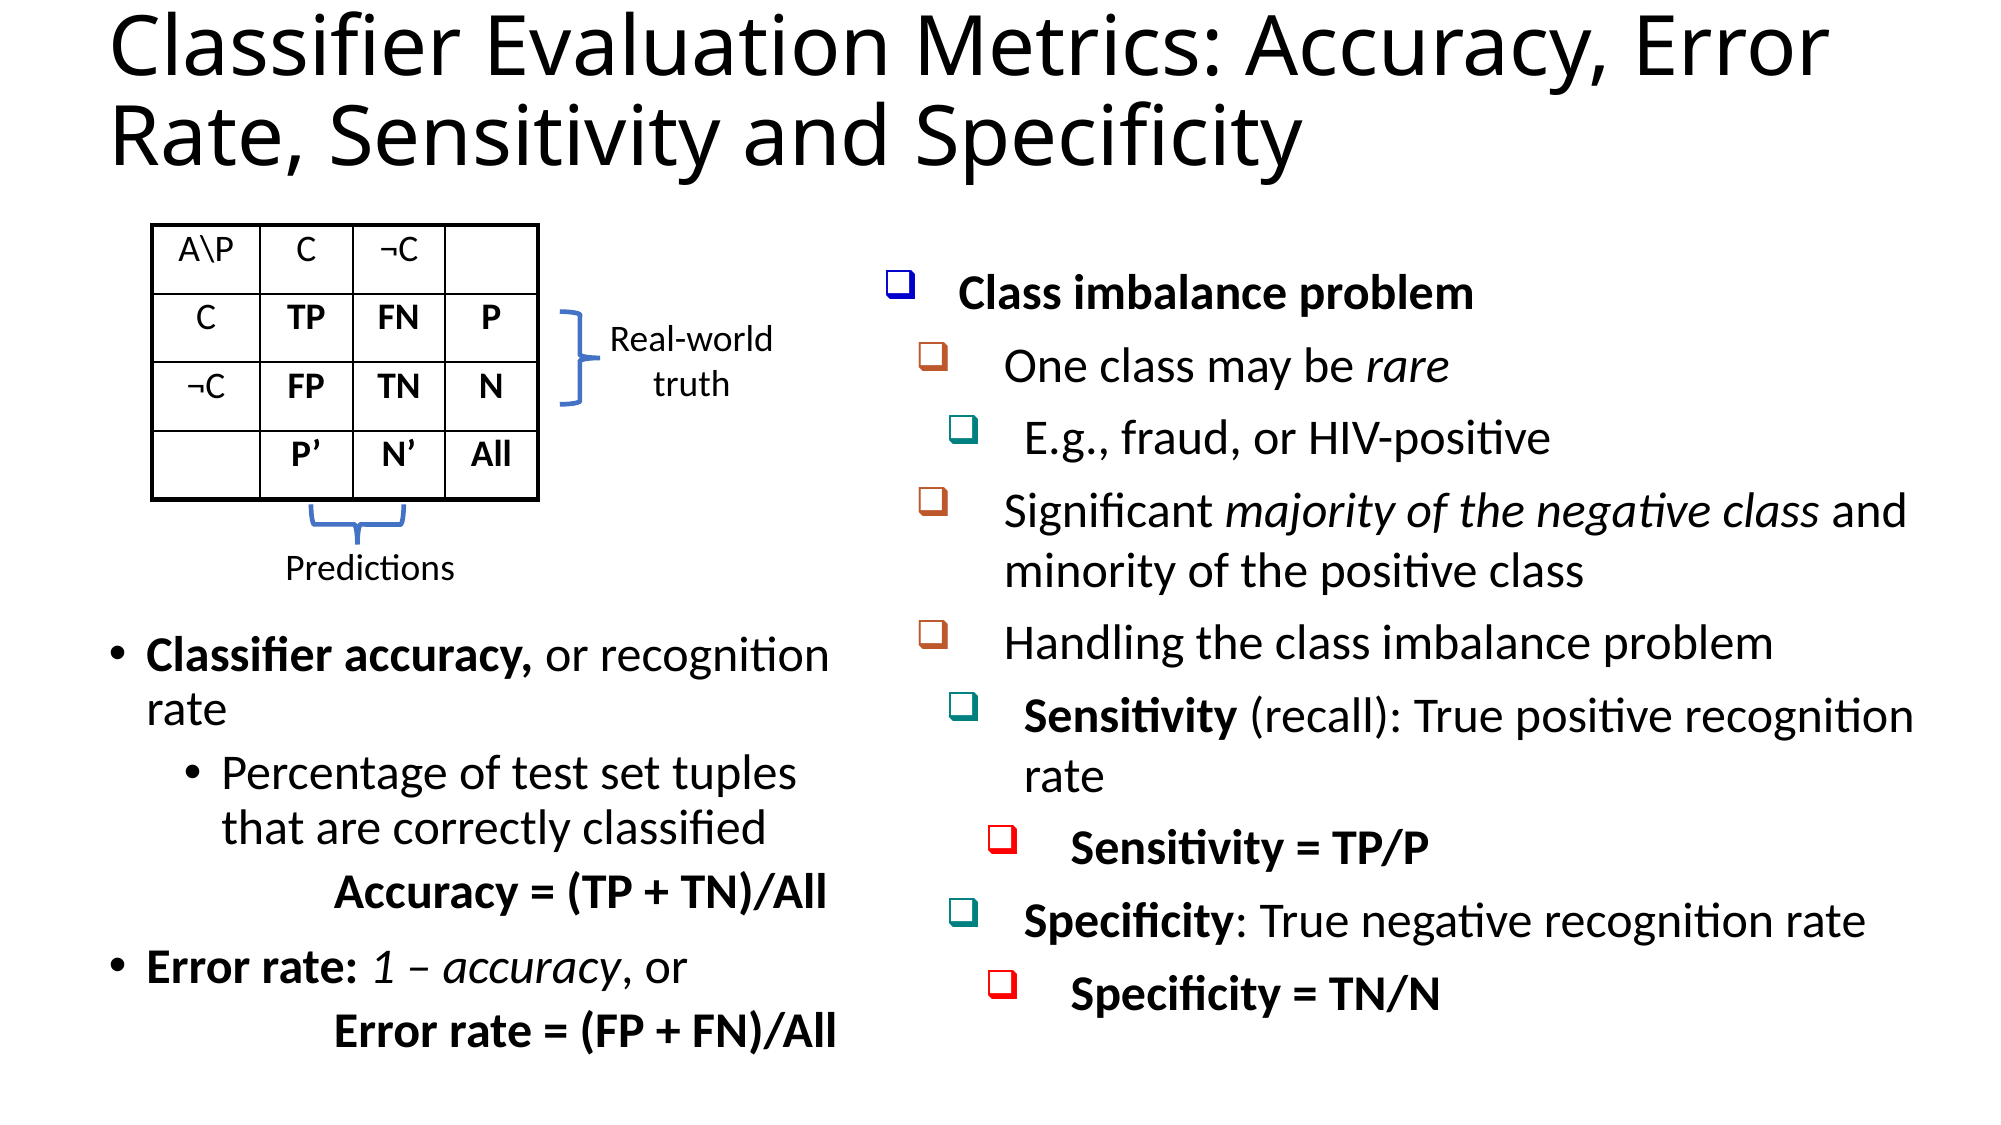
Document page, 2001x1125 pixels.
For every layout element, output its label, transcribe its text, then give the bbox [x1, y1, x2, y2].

table_cell All [446, 432, 536, 497]
title Classifier Evaluation Metrics: Accuracy, Error Rate, Sensitivity and Specificity [93, 0, 2000, 188]
table_header ¬C [354, 227, 444, 293]
table_cell FP [261, 363, 352, 430]
table_cell N’ [354, 432, 444, 497]
text_box Predictions [242, 535, 498, 596]
table_cell TP [261, 295, 352, 361]
text_box Real-world truth [564, 306, 820, 412]
list Classifier accuracy, or recognition rate Percentage of test set tuples that are correctly classified Accuracy = (TP + TN)/All Error rate: 1 – accuracy, or Error rate = (FP + FN)/All [93, 621, 872, 1125]
table_cell [154, 432, 259, 497]
table_cell TN [354, 363, 444, 430]
table_cell N [446, 363, 536, 430]
text_box [559, 311, 564, 405]
table_cell P’ [261, 432, 352, 497]
table_cell ¬C [154, 363, 259, 430]
table_header [446, 227, 536, 293]
text_box Class imbalance problem One class may be rare E.g., fraud, or HIV-positive Significant majority of the negative class and minority of the positive class Handling the class imbalance problem Sensitivity (recall): True positive recognition rate Sensitivity = TP/P Specificity: True negative recognition rate Specificity = TN/N [867, 252, 1959, 1034]
table_cell C [154, 295, 259, 361]
table_cell FN [354, 295, 444, 361]
table_header C [261, 227, 352, 293]
table_cell P [446, 295, 536, 361]
text_box [310, 504, 405, 535]
table_header A\P [154, 227, 259, 293]
